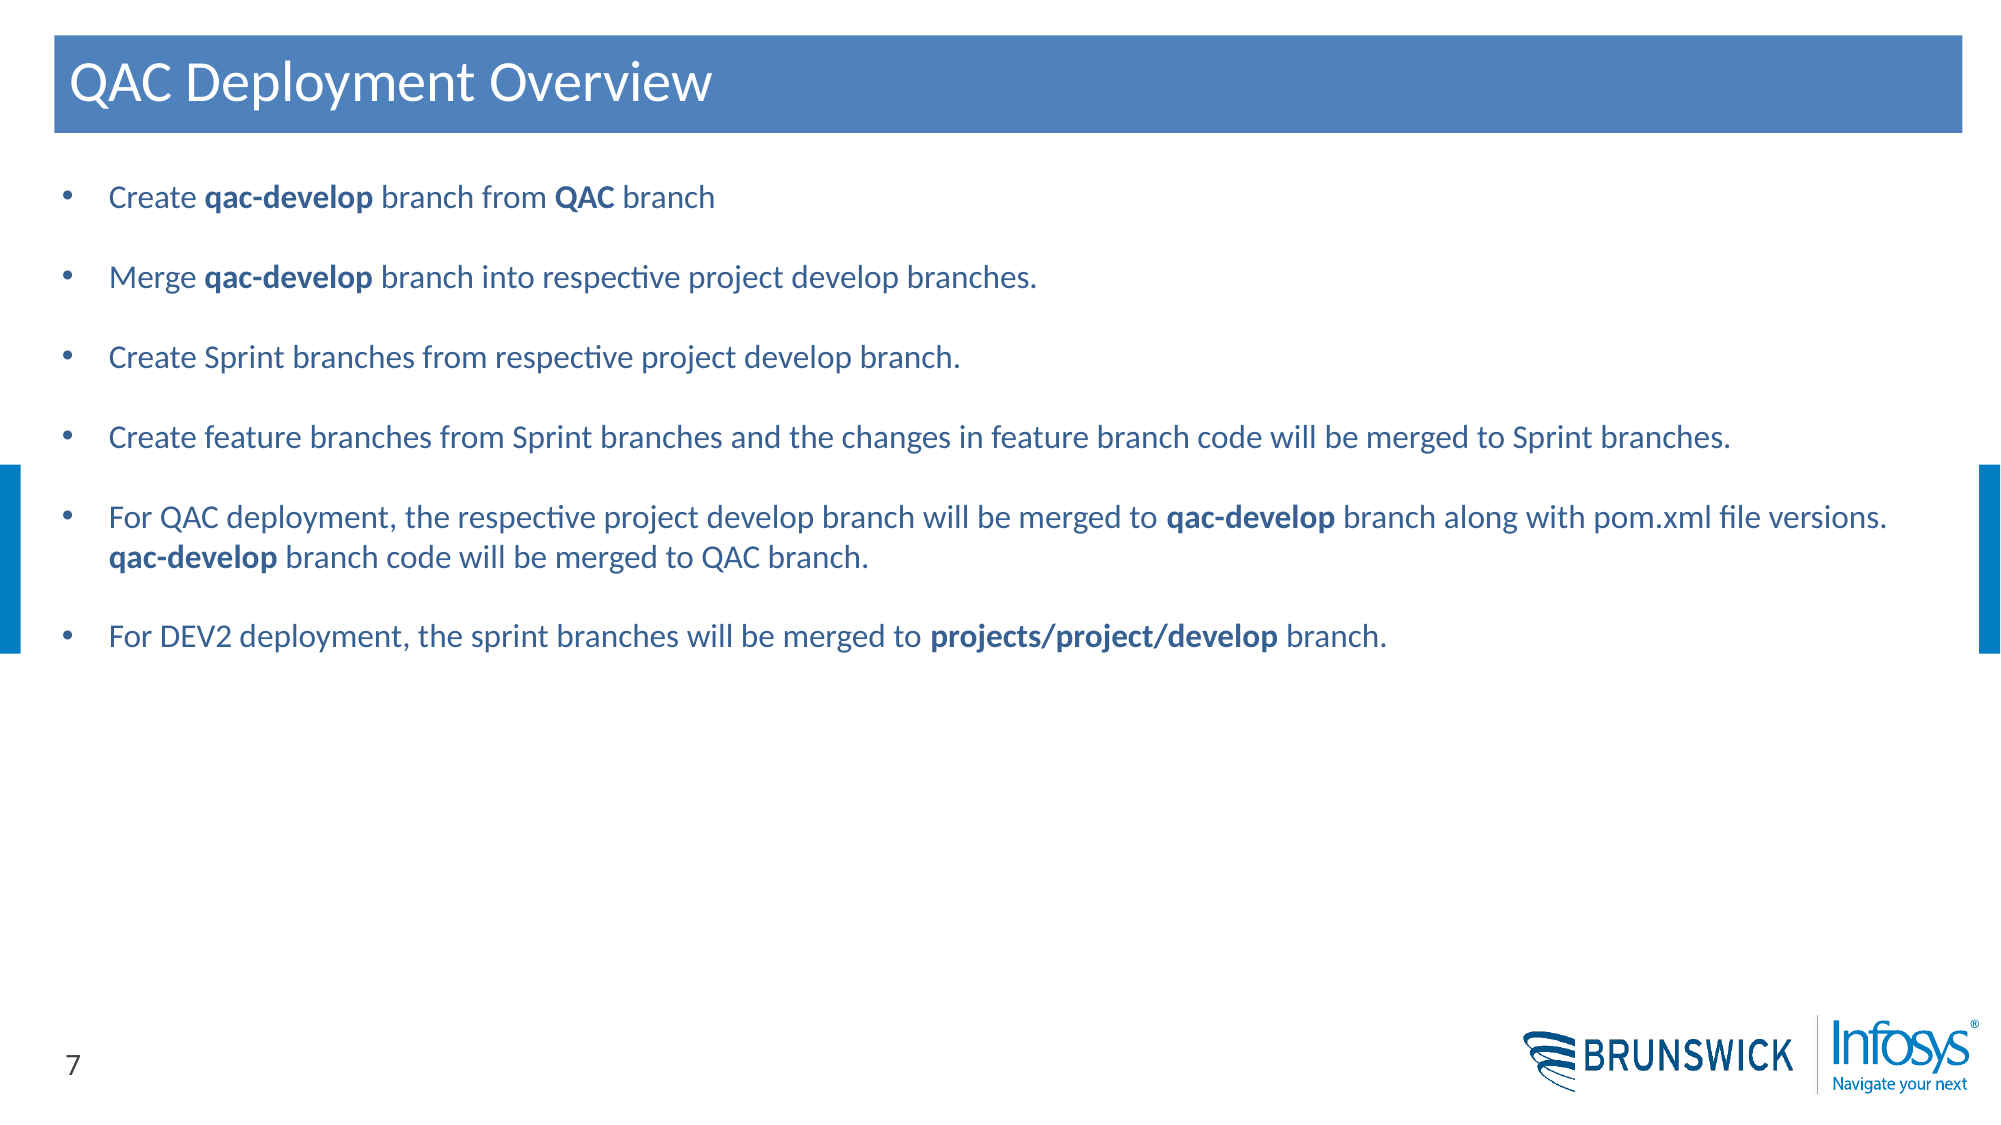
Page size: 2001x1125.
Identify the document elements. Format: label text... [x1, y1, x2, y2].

title QAC Deployment Overview [54, 35, 1963, 133]
text_box Create qac-develop branch from QAC branch Merge qac-develop branch into respective project develop branches. Create Sprint branches from respective project develop branch. Create feature branches from Sprint branches and the changes in feature branch code will be merged to Sprint branches. For QAC deployment, the respective project develop branch will be merged to qac-develop branch along with pom.xml file versions. qac-develop branch code will be merged to QAC branch. For DEV2 deployment, the sprint branches will be merged to projects/project/develop branch. [54, 167, 1936, 712]
slide_number 7 [50, 1040, 153, 1102]
picture [1482, 945, 1834, 1125]
